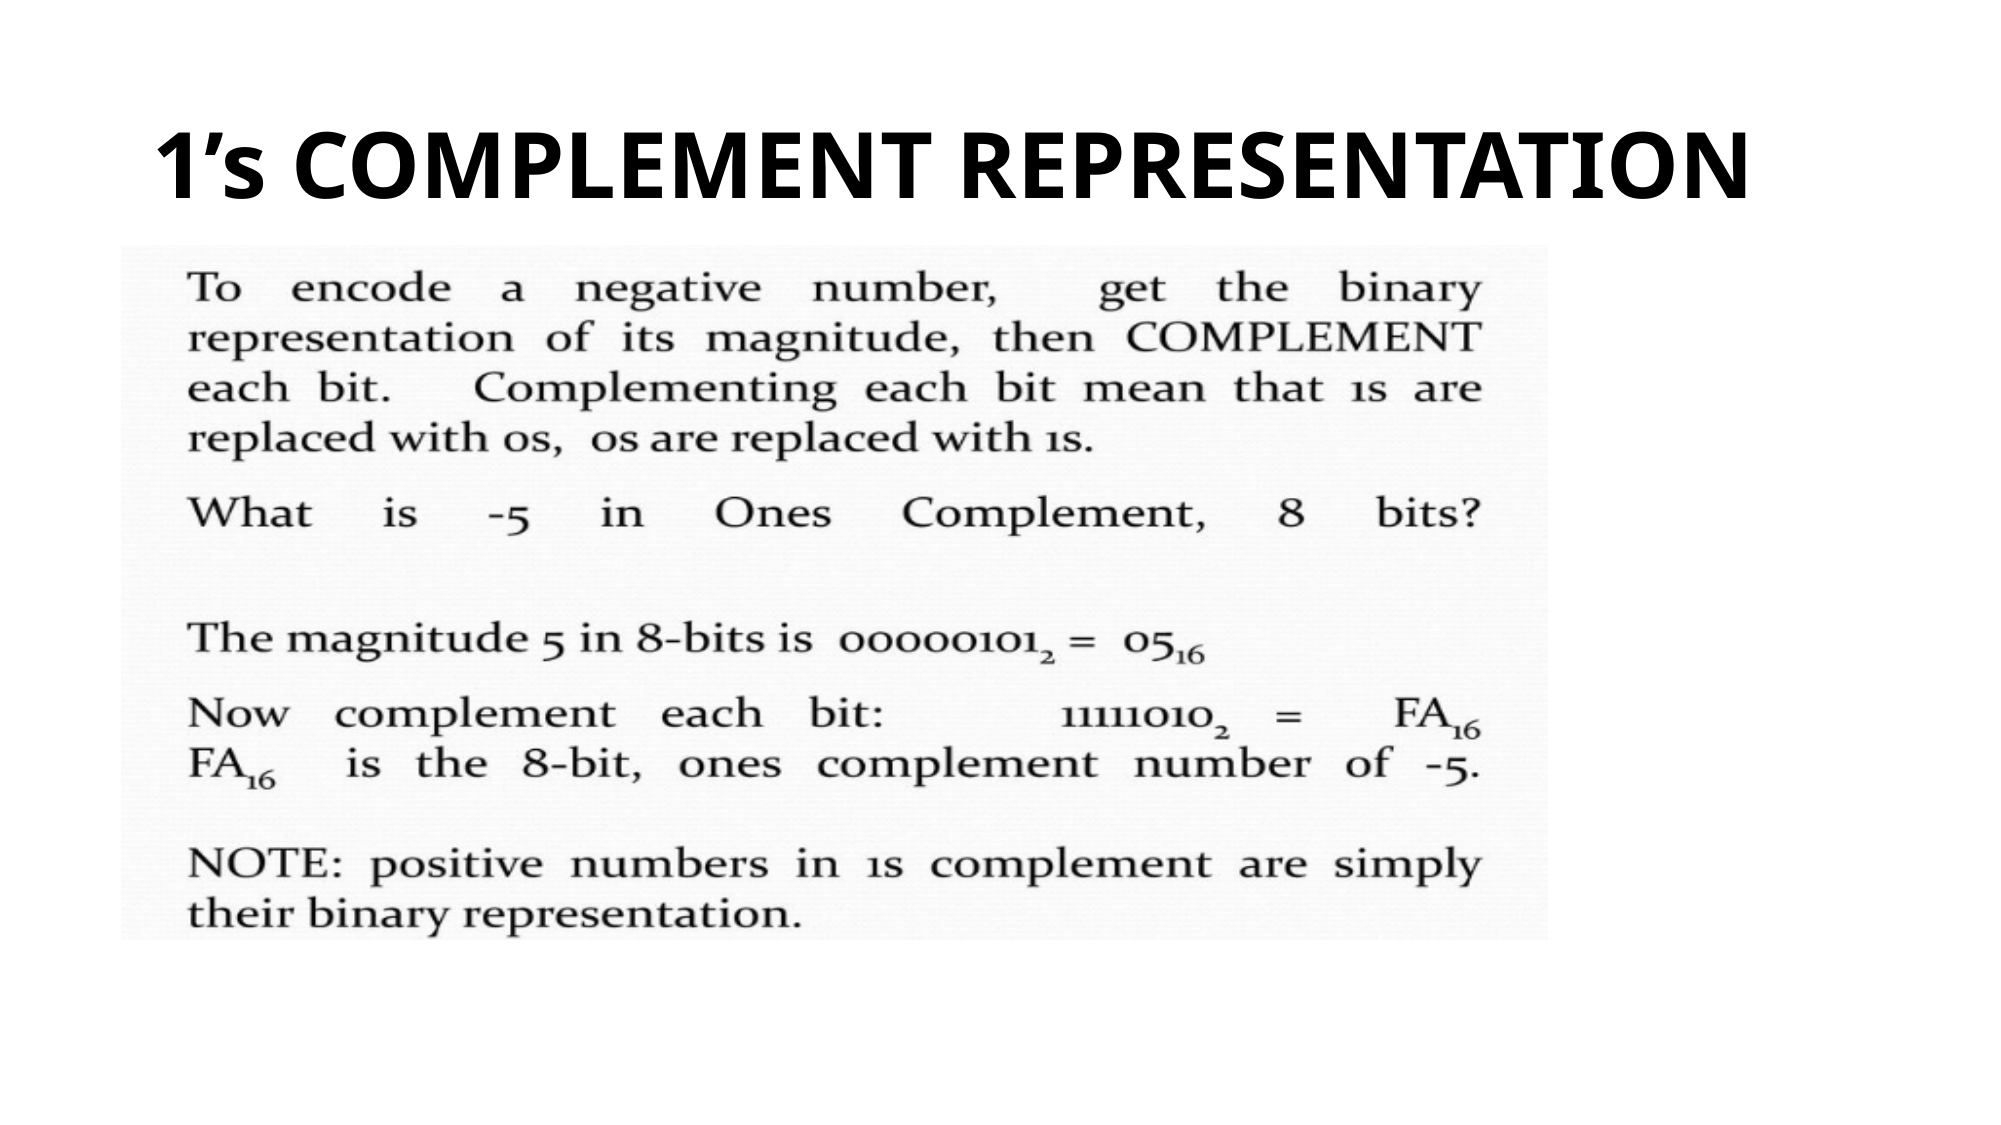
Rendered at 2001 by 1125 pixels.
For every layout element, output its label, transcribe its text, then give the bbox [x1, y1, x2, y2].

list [121, 245, 1548, 940]
title 1’s COMPLEMENT REPRESENTATION [137, 59, 1863, 278]
